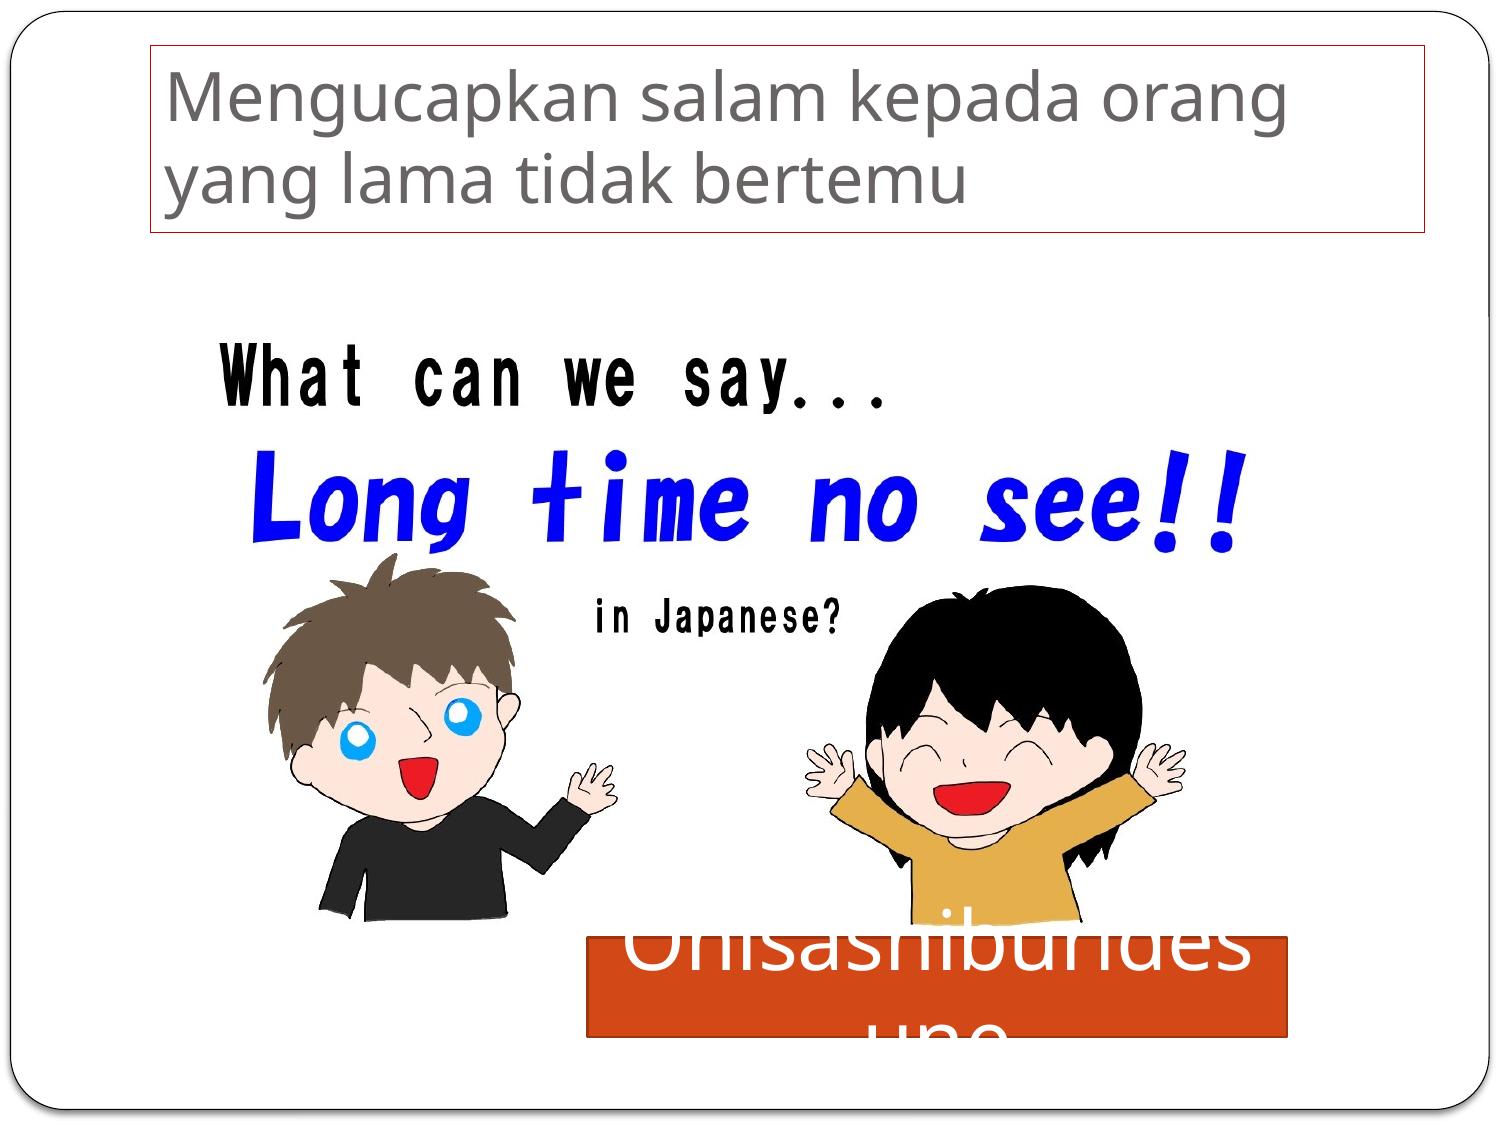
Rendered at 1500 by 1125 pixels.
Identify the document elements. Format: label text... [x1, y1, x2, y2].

picture [187, 287, 1313, 938]
text_box Ohisashiburidesune [586, 946, 1288, 1038]
title Mengucapkan salam kepada orang yang lama tidak bertemu [150, 45, 1425, 233]
